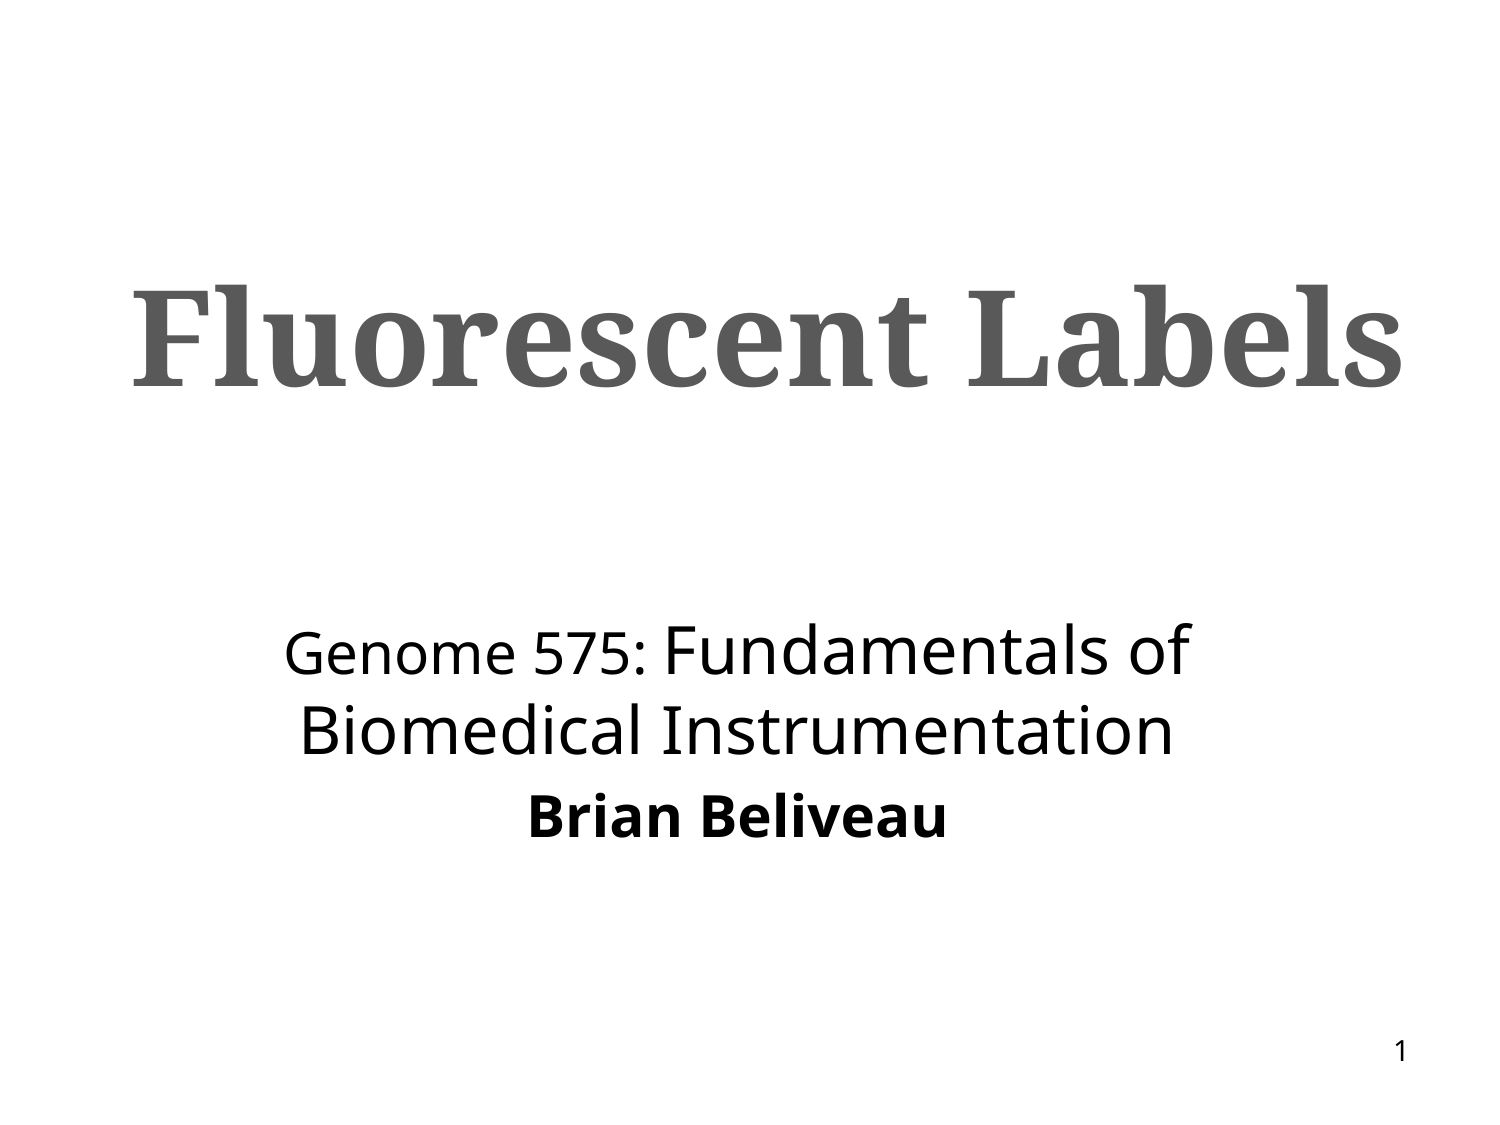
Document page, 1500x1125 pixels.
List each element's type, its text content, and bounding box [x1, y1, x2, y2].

subtitle Genome 575: Fundamentals of Biomedical Instrumentation Brian Beliveau [124, 599, 1351, 888]
title Fluorescent Labels [87, 212, 1451, 454]
slide_number 1 [1074, 1024, 1426, 1103]
